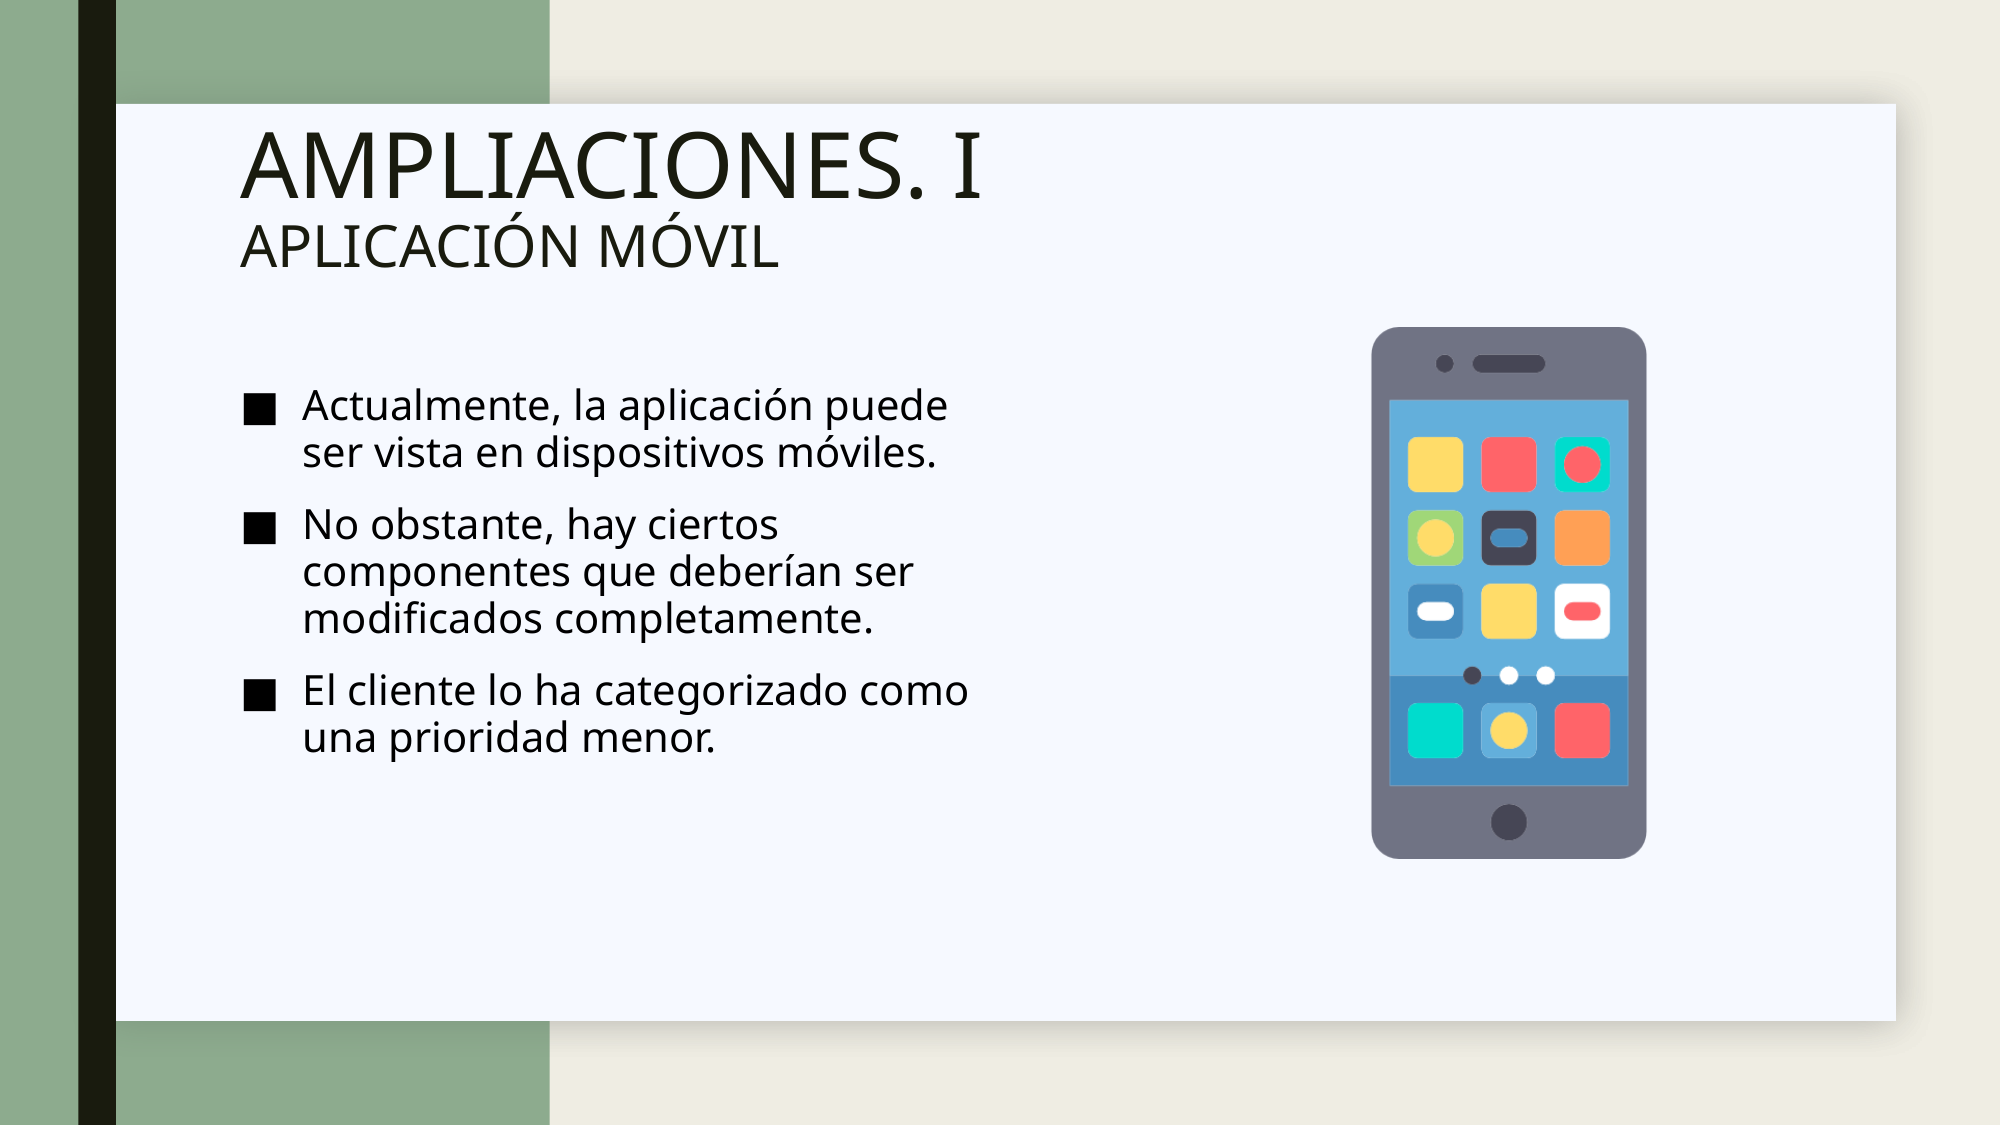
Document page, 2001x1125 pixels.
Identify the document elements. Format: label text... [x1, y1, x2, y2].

title Ampliaciones. I aplicación móvil [225, 112, 1800, 357]
text_box [76, 0, 119, 1125]
picture [1243, 327, 1775, 859]
list Actualmente, la aplicación puede ser vista en dispositivos móviles. No obstante, hay ciertos componentes que deberían ser modificados completamente. El cliente lo ha categorizado como una prioridad menor. [225, 375, 1000, 982]
